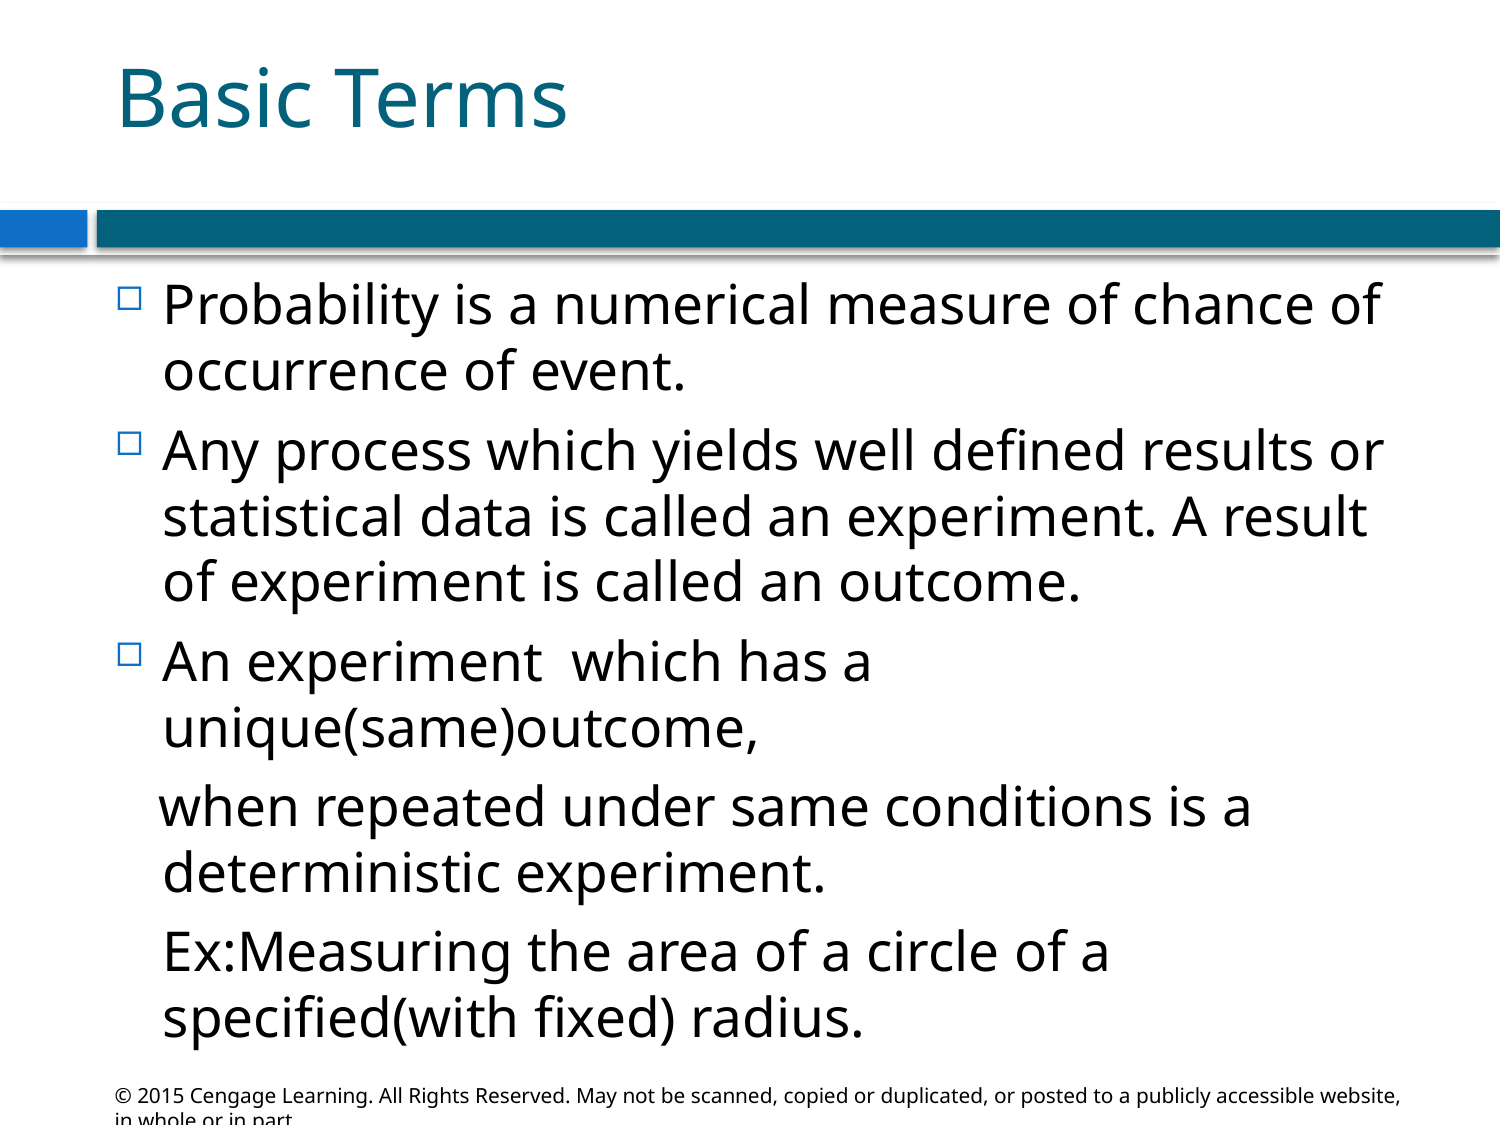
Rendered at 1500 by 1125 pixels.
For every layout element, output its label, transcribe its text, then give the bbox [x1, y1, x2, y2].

title Basic Terms [100, 37, 1438, 200]
list Probability is a numerical measure of chance of occurrence of event. Any process which yields well defined results or statistical data is called an experiment. A result of experiment is called an outcome. An experiment which has a unique(same)outcome, when repeated under same conditions is a deterministic experiment. Ex:Measuring the area of a circle of a specified(with fixed) radius. [100, 262, 1438, 1063]
